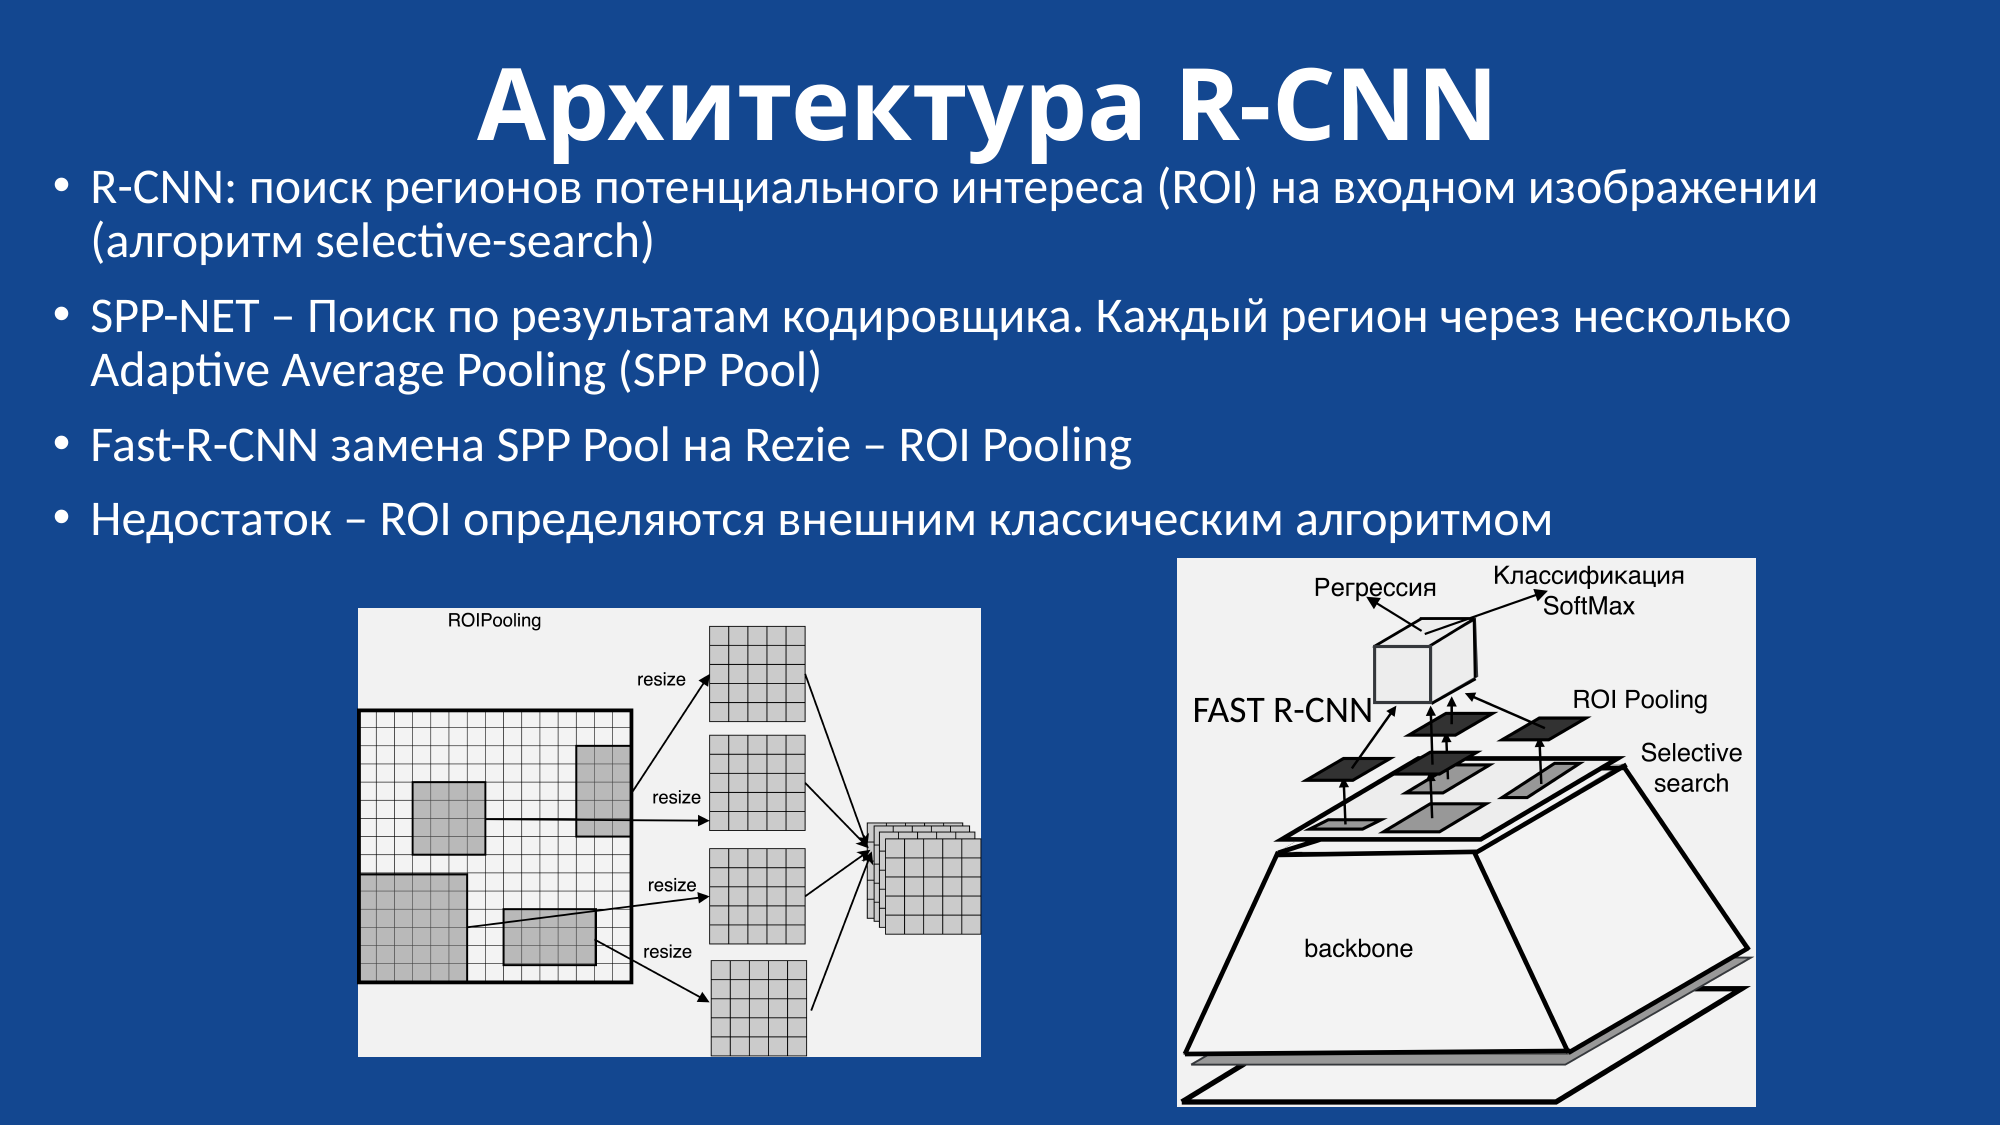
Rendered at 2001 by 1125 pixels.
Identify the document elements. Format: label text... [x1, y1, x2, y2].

list R-CNN: поиск регионов потенциального интереса (ROI) на входном изображении (алгоритм selective-search) SPP-NET – Поиск по результатам кодировщика. Каждый регион через несколько Adaptive Average Pooling (SPP Pool) Fast-R-CNN замена SPP Pool на Rezie – ROI Pooling Недостаток – ROI определяются внешним классическим алгоритмом [37, 152, 1925, 847]
title Архитектура R-CNN [58, 22, 1918, 152]
picture [357, 608, 982, 1057]
picture [1176, 557, 1756, 1108]
